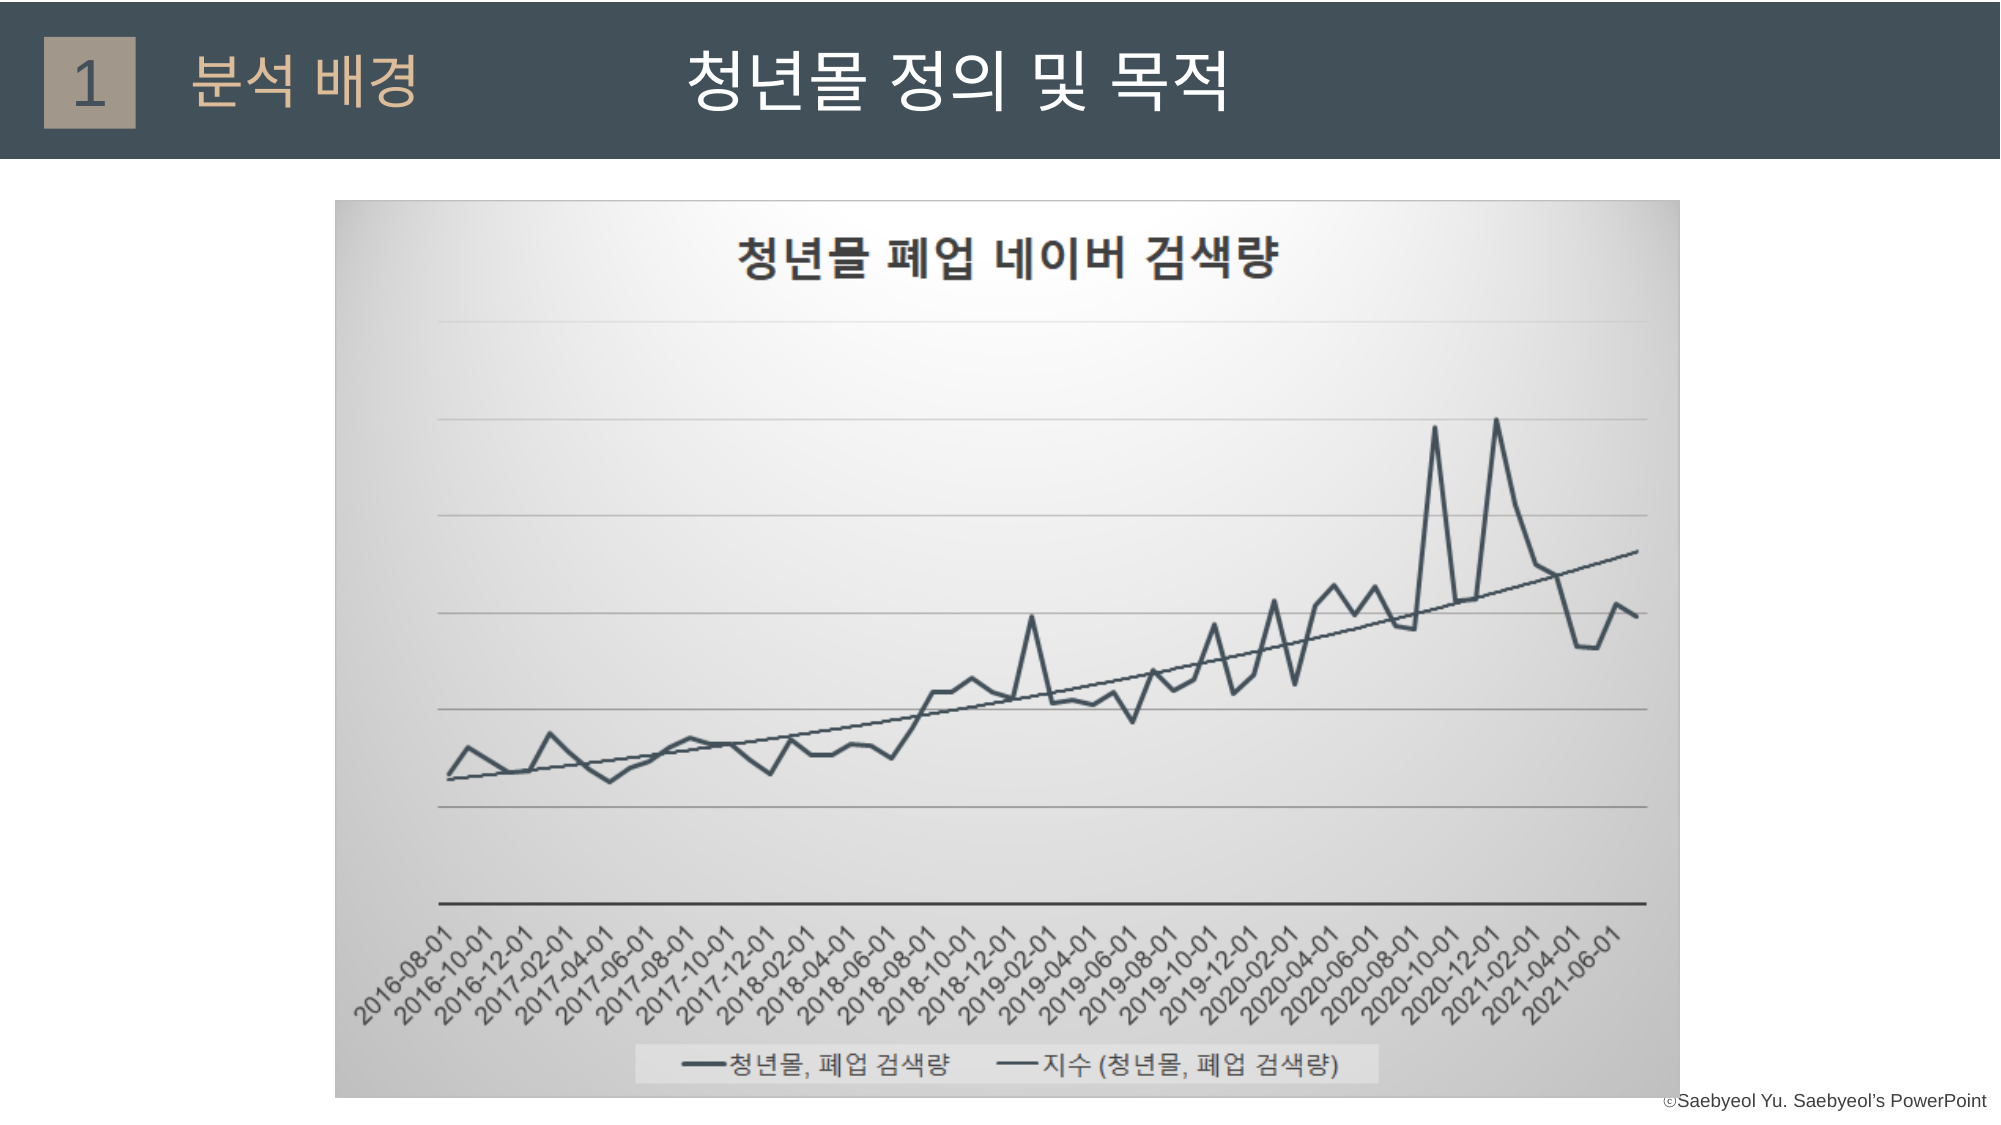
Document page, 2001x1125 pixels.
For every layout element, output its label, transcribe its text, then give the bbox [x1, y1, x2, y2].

text_box 청년몰 정의 및 목적 [695, 32, 1346, 128]
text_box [43, 32, 692, 129]
picture [335, 199, 1681, 1098]
text_box [0, 2, 2000, 159]
